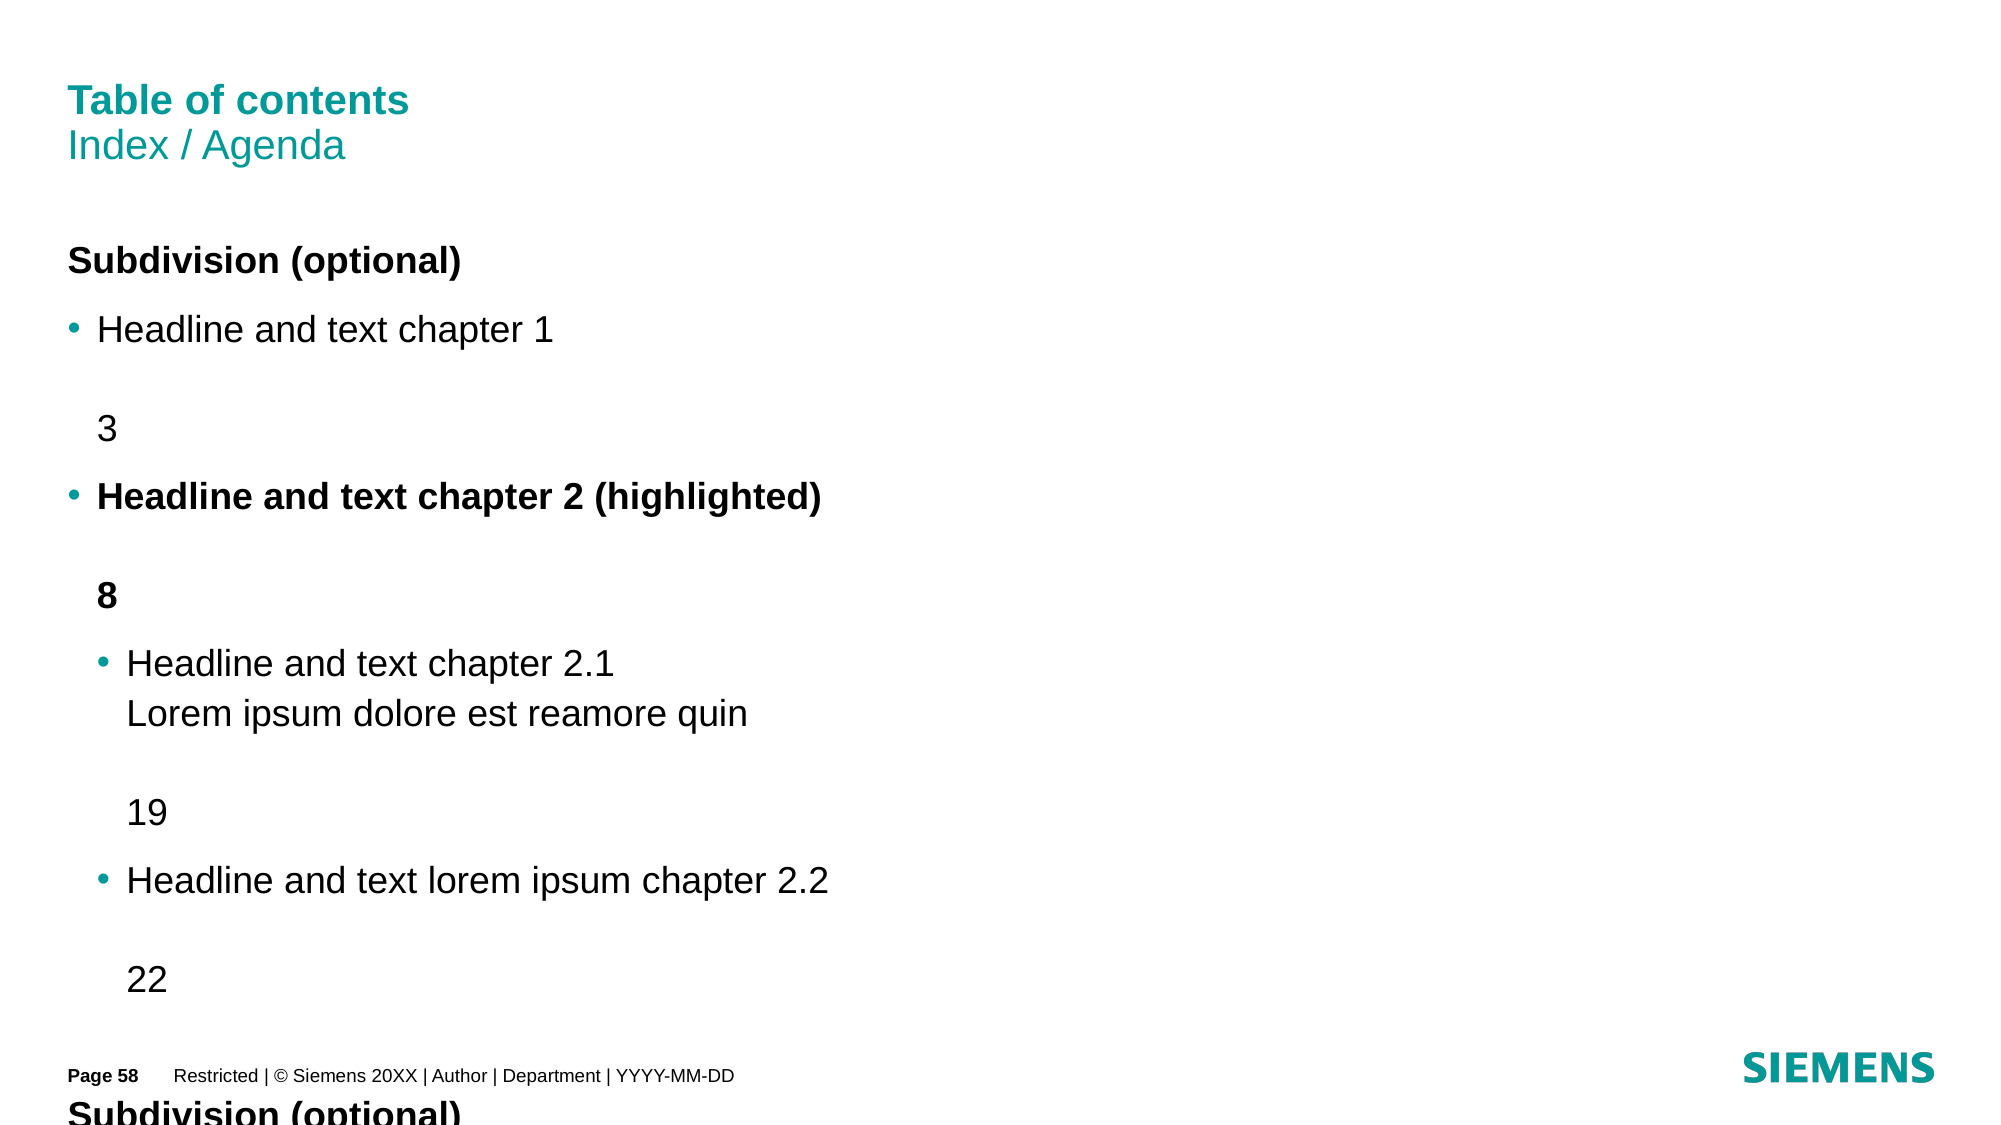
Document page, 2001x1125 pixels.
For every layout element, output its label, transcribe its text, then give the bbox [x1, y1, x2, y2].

title Table of contents Index / Agenda [67, 78, 1686, 173]
picture [1744, 1052, 1934, 1083]
slide_number Page 58 [67, 1035, 174, 1125]
list Subdivision (optional) Headline and text chapter 1 3 Headline and text chapter 2 (highlighted) 8 Headline and text chapter 2.1 Lorem ipsum dolore est reamore quin 19 Headline and text lorem ipsum chapter 2.2 22 Subdivision (optional) Headline and text lorem ipsum chapter 3 29 Headline and text chapter 4 31 Headline and text lorem ipsum chapter 5 44 [67, 232, 1249, 1012]
footer Restricted | © Siemens 20XX | Author | Department | YYYY-MM-DD [174, 1035, 1686, 1125]
